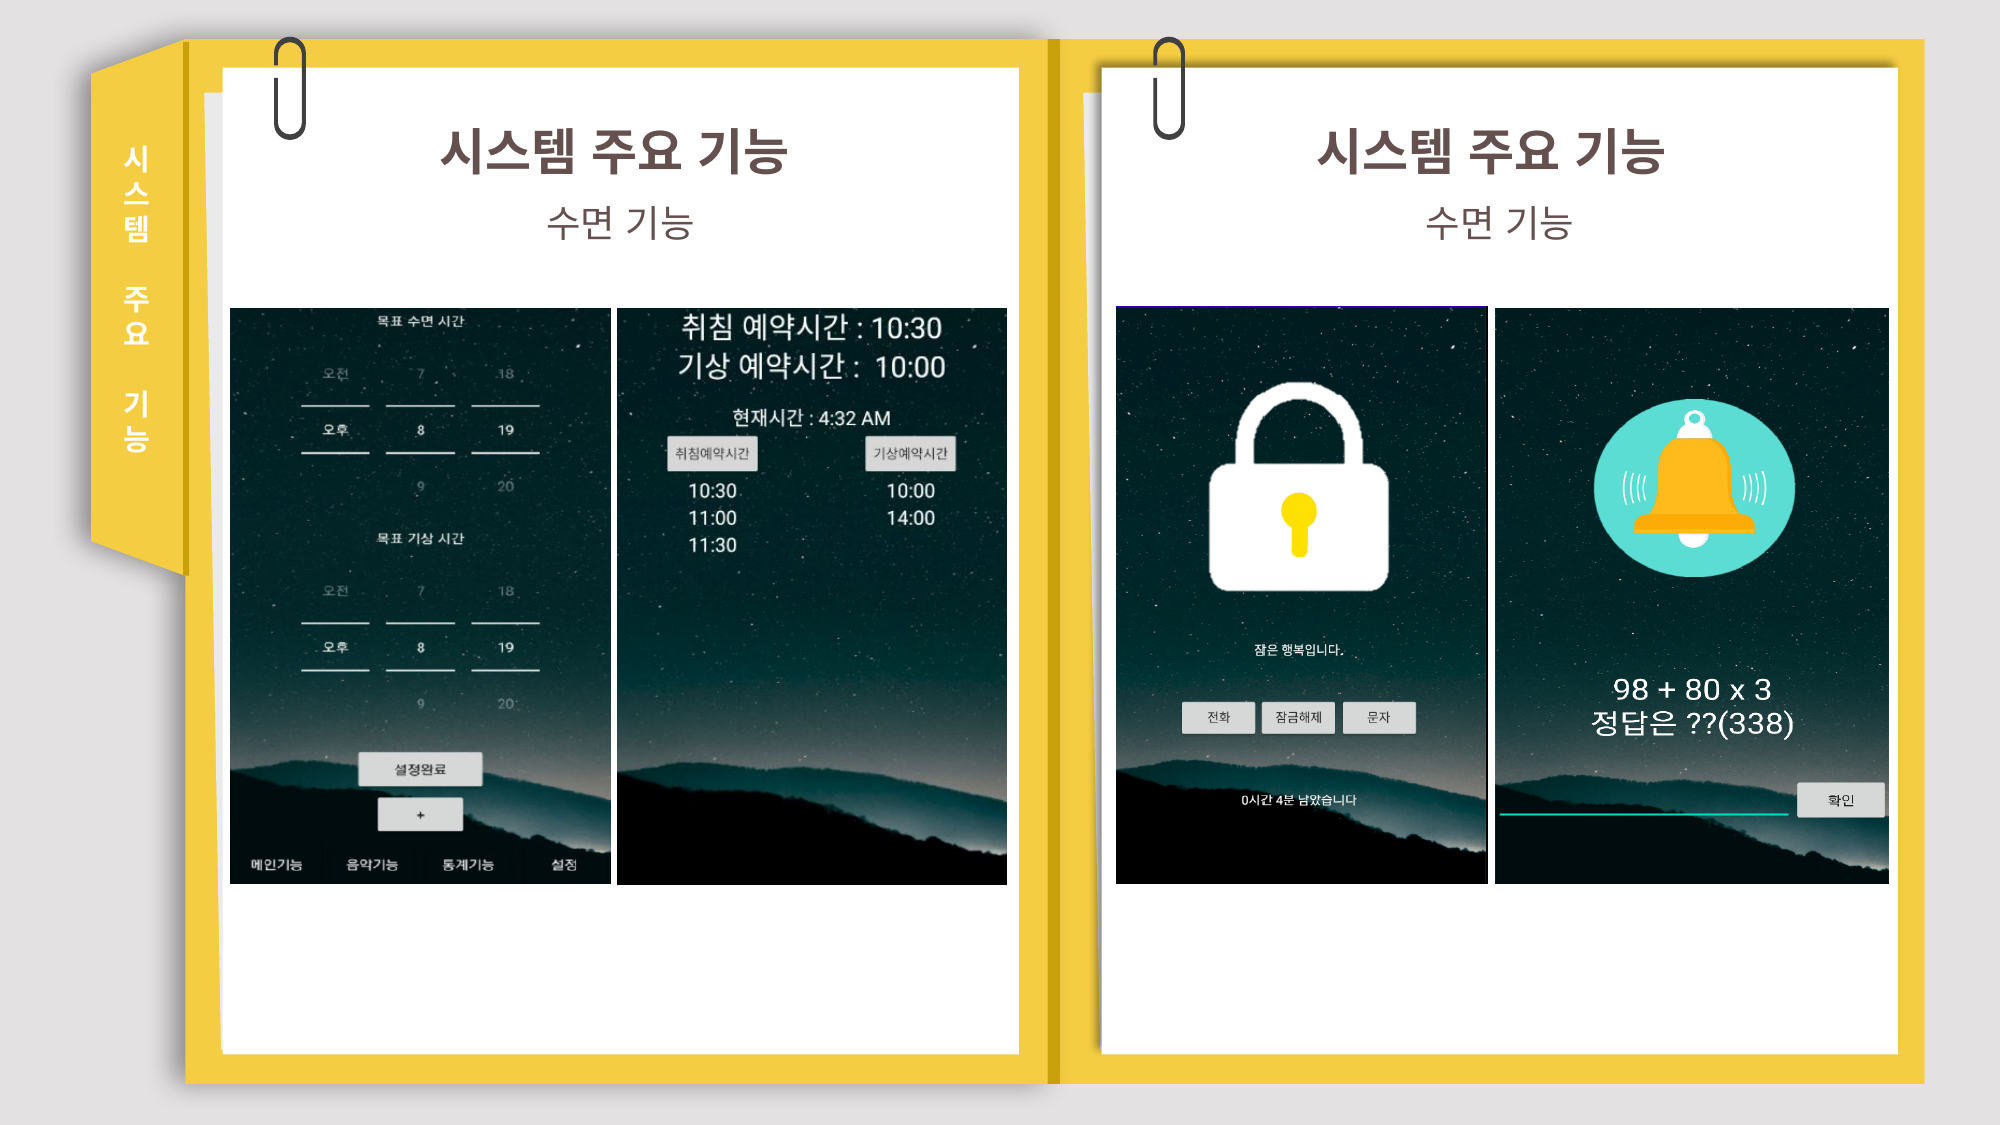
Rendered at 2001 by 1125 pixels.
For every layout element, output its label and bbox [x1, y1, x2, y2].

text_box [1091, 36, 1899, 1055]
picture [1116, 306, 1488, 884]
picture [617, 308, 1007, 885]
picture [230, 308, 611, 884]
text_box [91, 39, 1925, 1084]
picture [1495, 308, 1889, 884]
text_box [212, 36, 1019, 1055]
